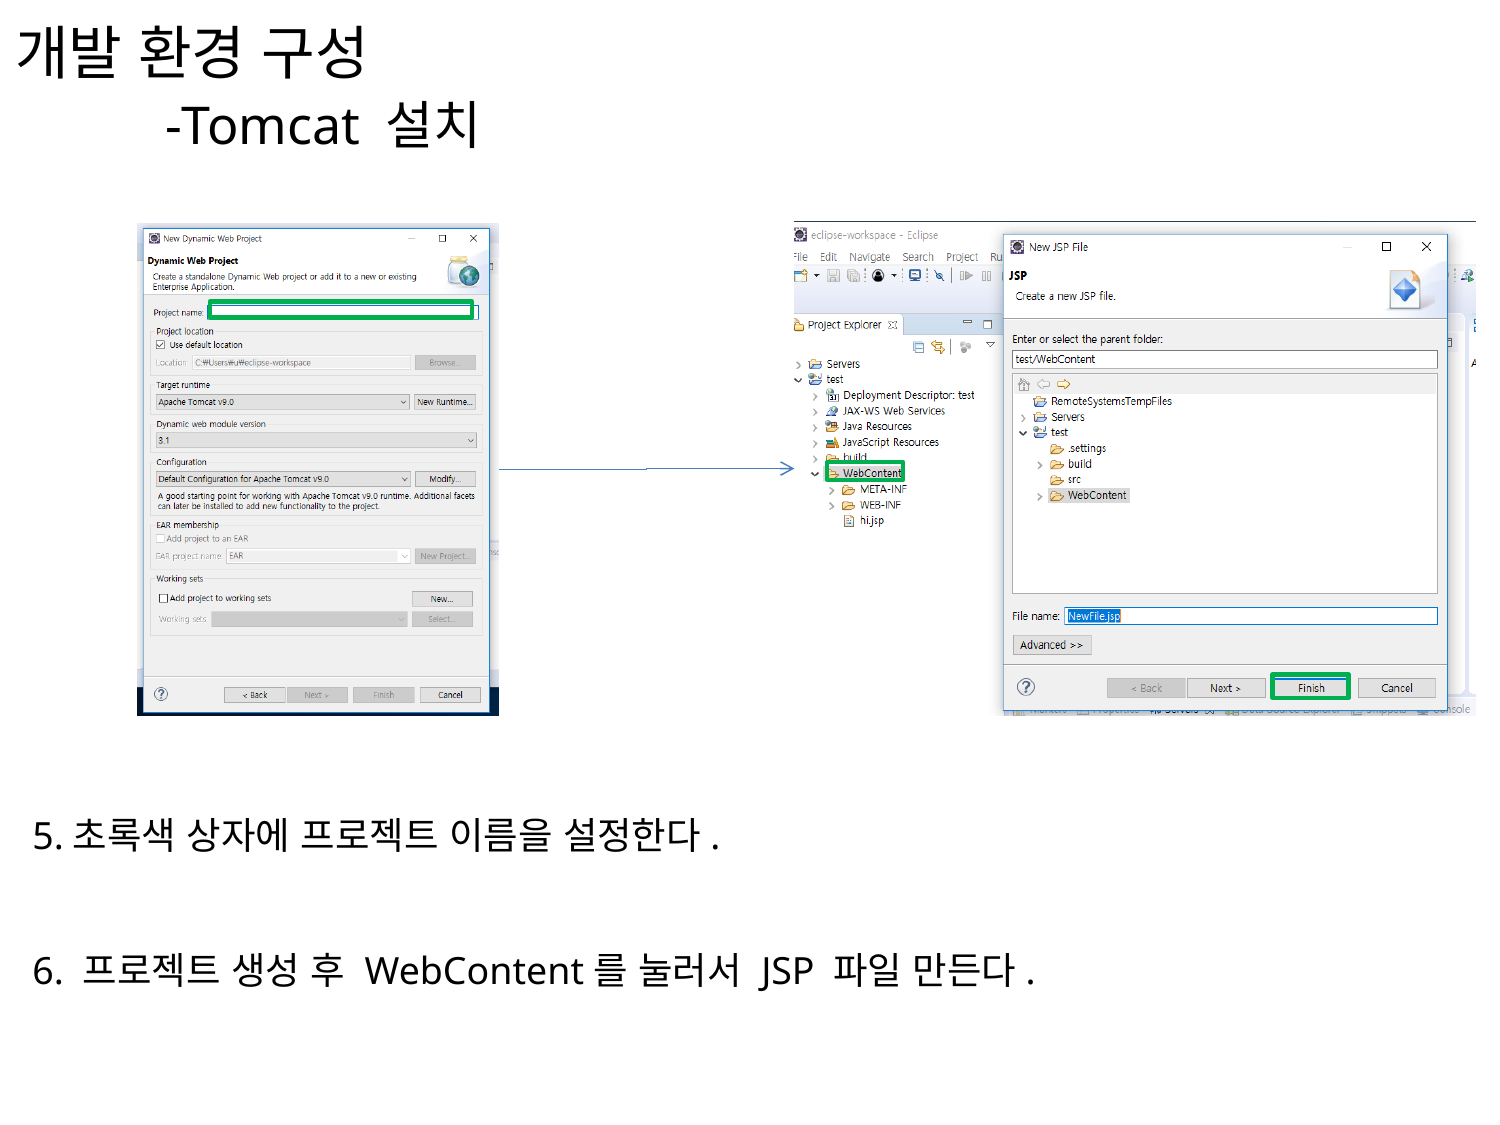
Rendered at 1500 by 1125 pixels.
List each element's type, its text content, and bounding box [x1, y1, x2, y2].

text_box 개발 환경 구성 -Tomcat 설치 [0, 8, 1350, 197]
picture [794, 220, 1476, 717]
text_box 5.초록색 상자에 프로젝트 이름을 설정한다. 6. 프로젝트 생성 후 WebContent를 눌러서 JSP 파일 만든다. [17, 804, 1500, 1000]
picture [136, 222, 499, 717]
